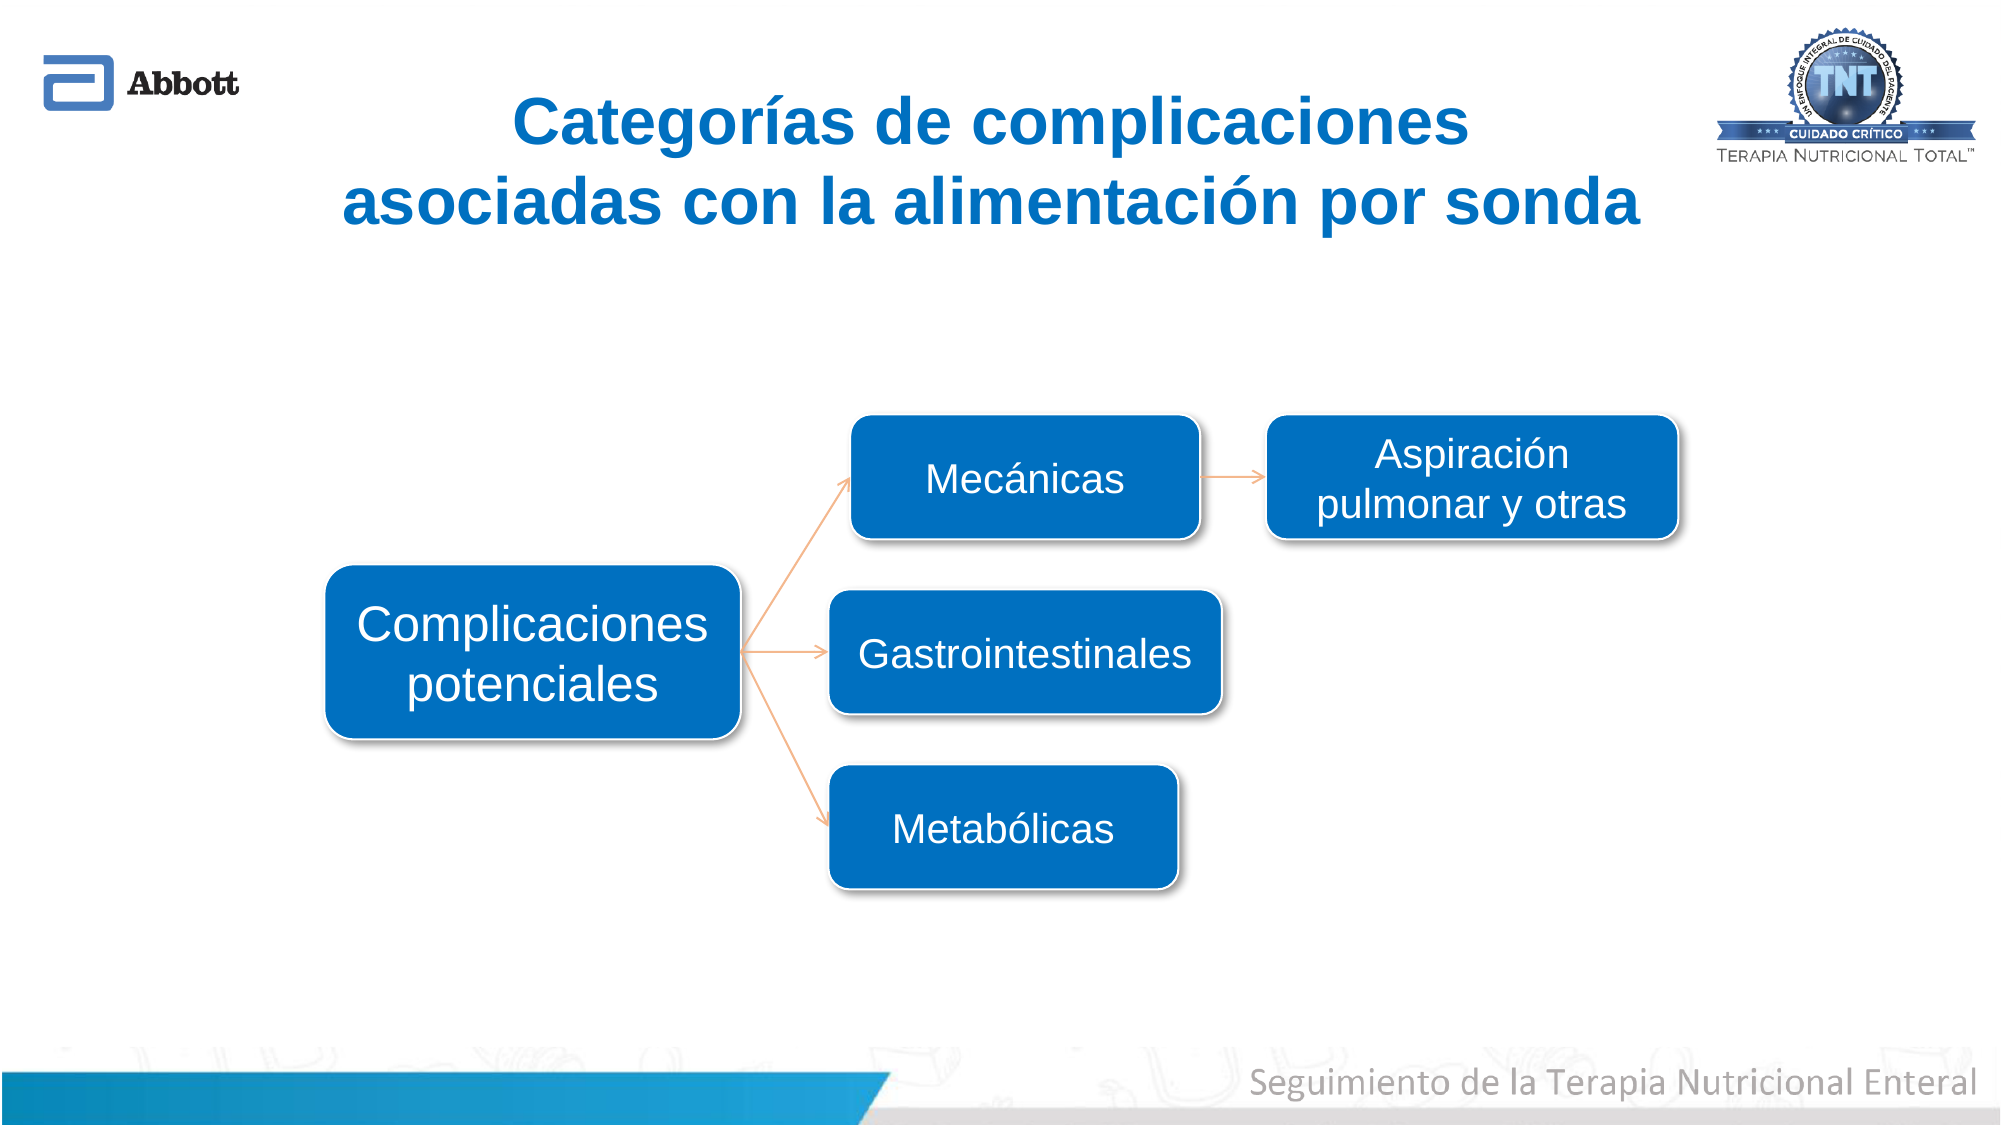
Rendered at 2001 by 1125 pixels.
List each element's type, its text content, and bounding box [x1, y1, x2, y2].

picture [0, 0, 2001, 1125]
title Categorías de complicaciones asociadas con la alimentación por sonda [323, 76, 1661, 240]
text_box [324, 414, 1679, 890]
